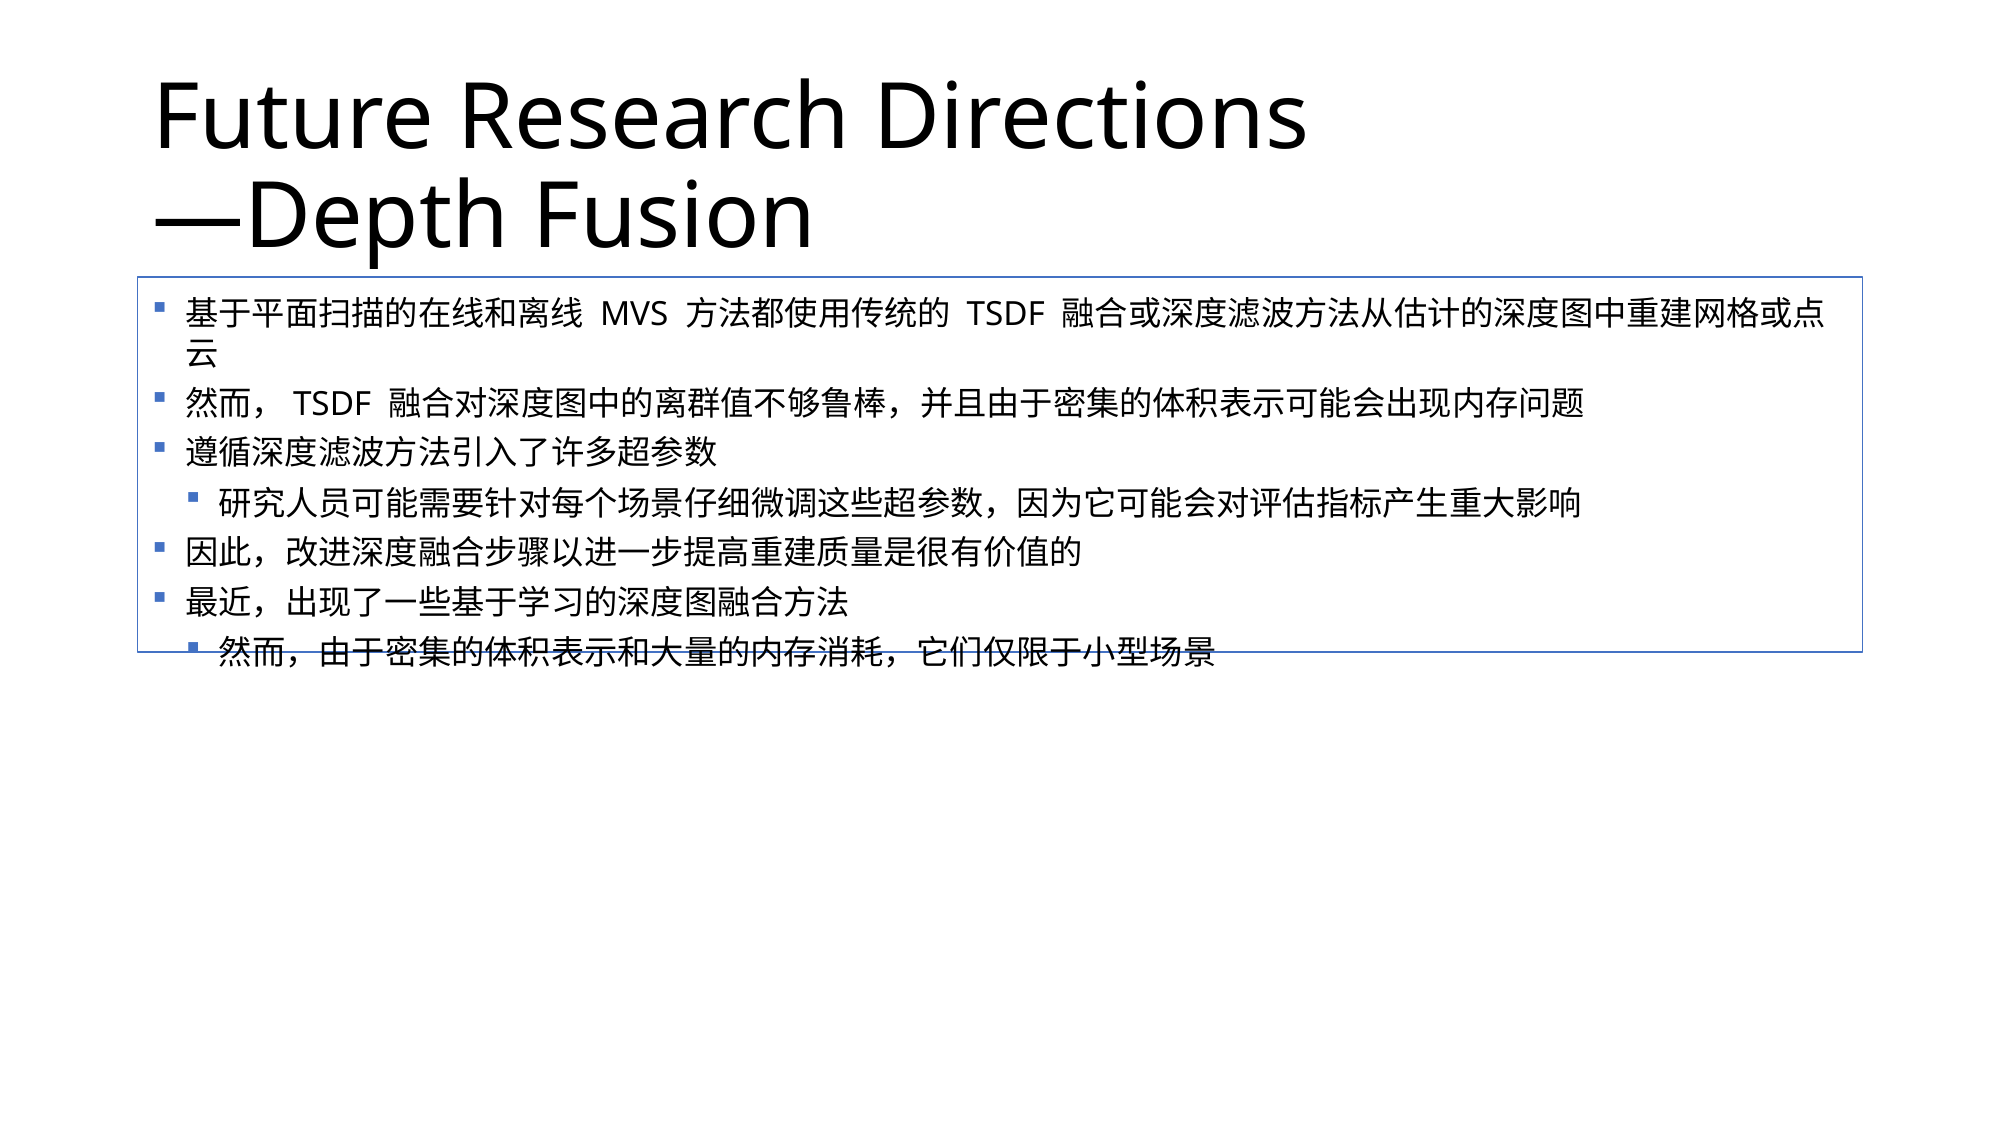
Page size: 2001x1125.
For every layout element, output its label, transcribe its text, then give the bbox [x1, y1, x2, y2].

text_box 基于平面扫描的在线和离线 MVS 方法都使用传统的 TSDF 融合或深度滤波方法从估计的深度图中重建网格或点云 然而，TSDF 融合对深度图中的离群值不够鲁棒，并且由于密集的体积表示可能会出现内存问题 遵循深度滤波方法引入了许多超参数 研究人员可能需要针对每个场景仔细微调这些超参数，因为它可能会对评估指标产生重大影响 因此，改进深度融合步骤以进一步提高重建质量是很有价值的 最近，出现了一些基于学习的深度图融合方法 然而，由于密集的体积表示和大量的内存消耗，它们仅限于小型场景 [137, 277, 1863, 653]
title Future Research Directions —Depth Fusion [137, 59, 1863, 277]
